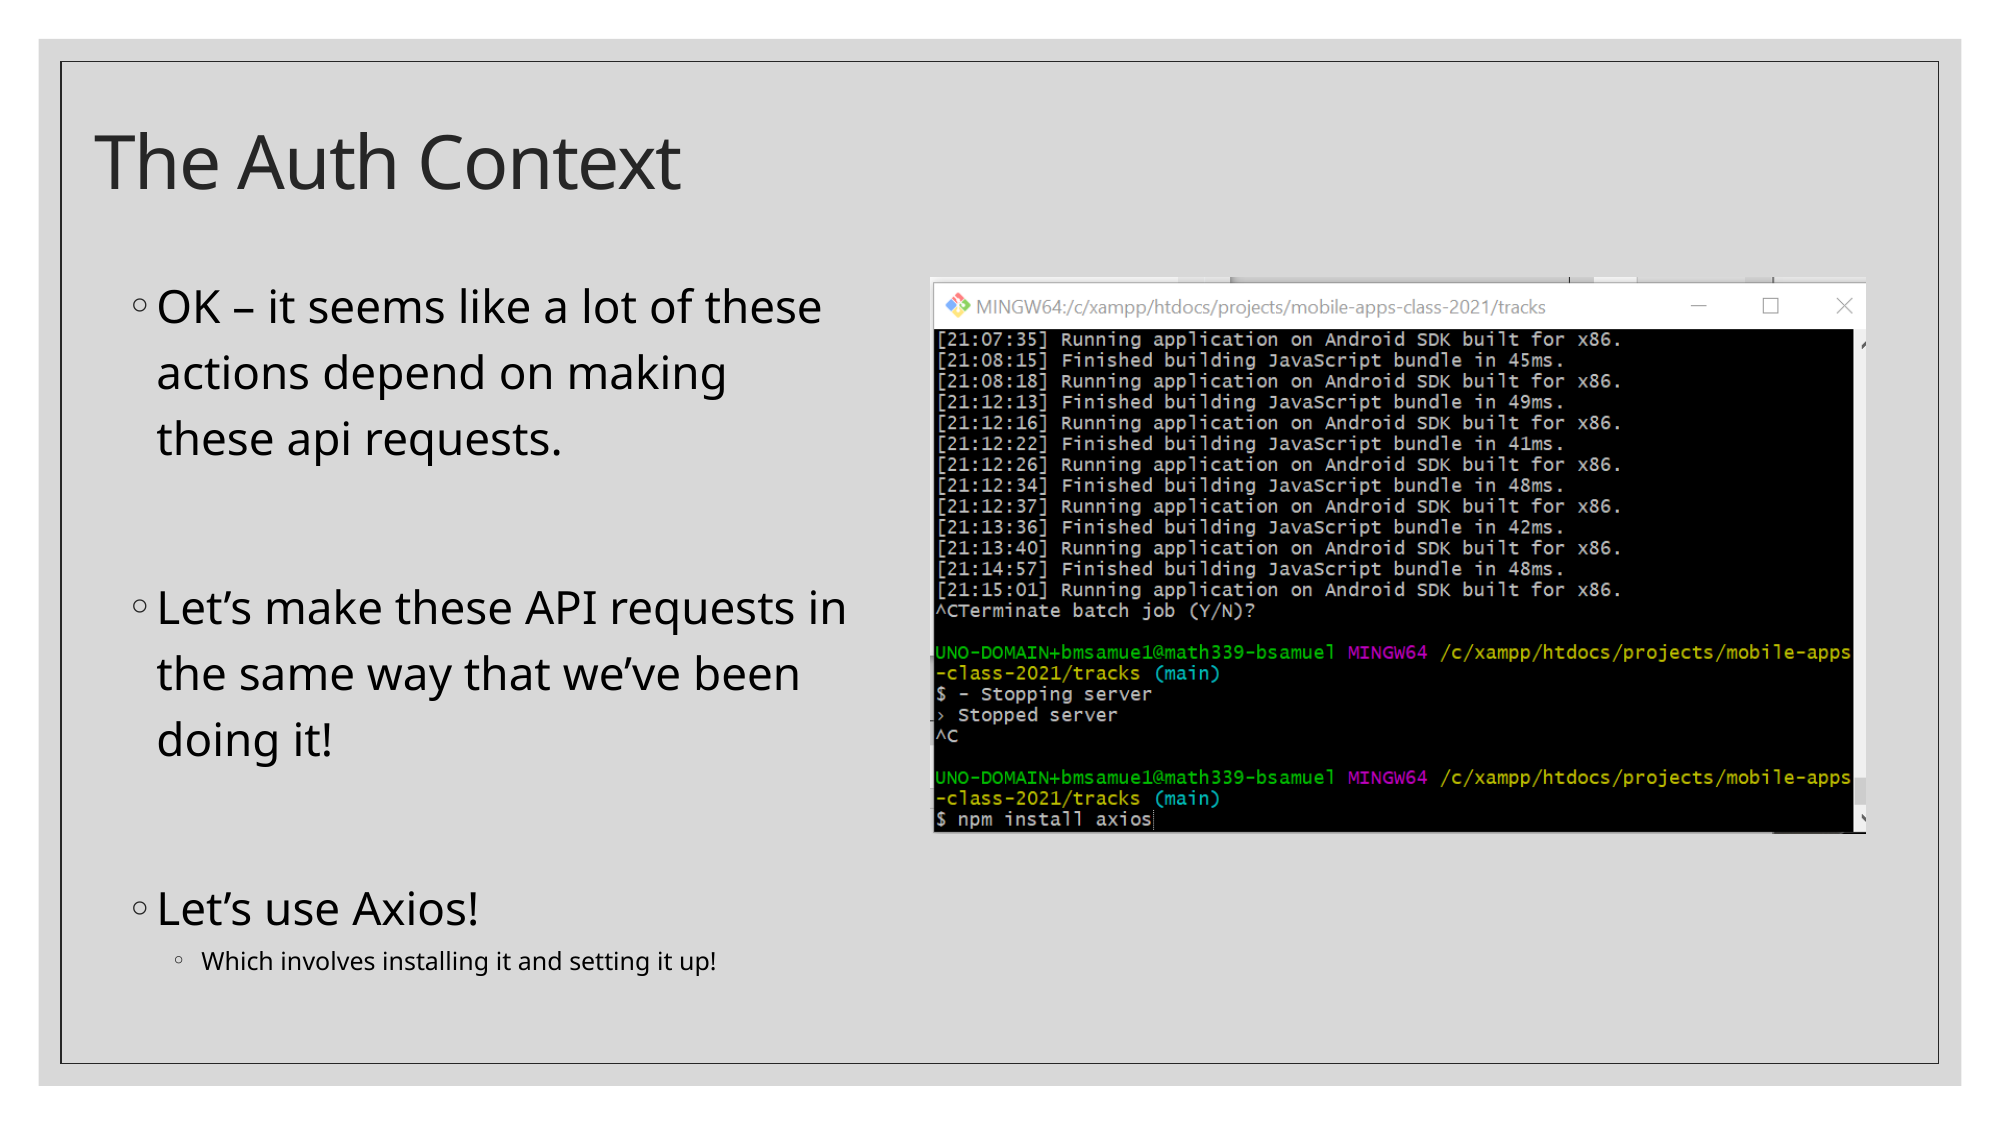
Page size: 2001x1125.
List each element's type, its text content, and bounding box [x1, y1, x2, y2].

title The Auth Context [79, 52, 1730, 278]
picture [930, 277, 1866, 834]
list OK – it seems like a lot of these actions depend on making these api requests. Let’s make these API requests in the same way that we’ve been doing it! Let’s use Axios! Which involves installing it and setting it up! [111, 259, 866, 1044]
